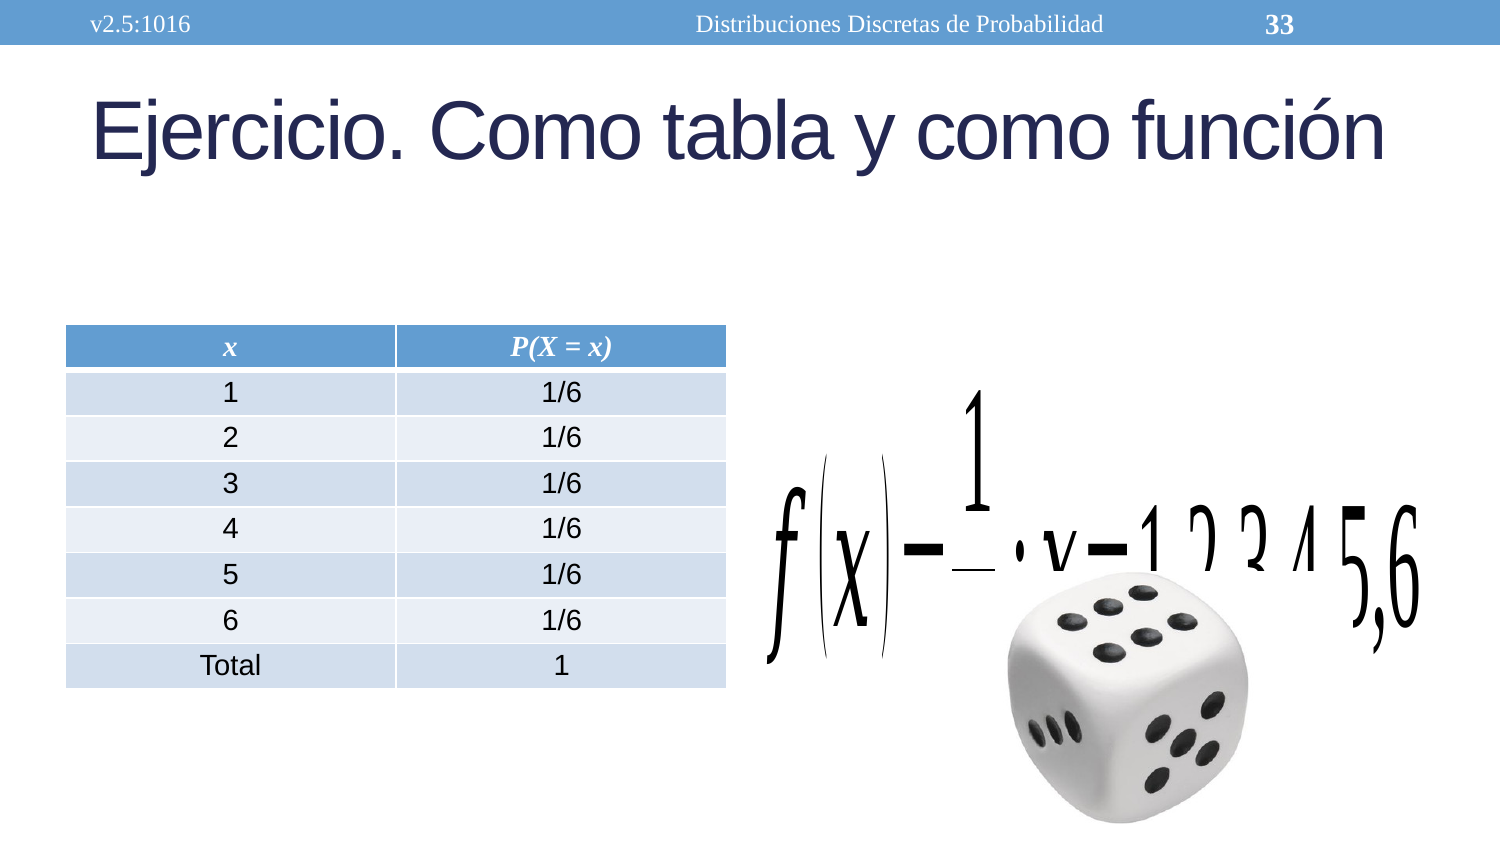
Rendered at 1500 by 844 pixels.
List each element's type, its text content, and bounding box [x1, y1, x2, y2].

table_cell 1/6 [397, 417, 726, 460]
table_cell 1/6 [397, 553, 726, 597]
table_cell 4 [66, 508, 395, 552]
title Ejercicio. Como tabla y como función [75, 65, 1425, 188]
table_cell 1/6 [397, 462, 726, 506]
table_cell 3 [66, 462, 395, 506]
table_cell 2 [66, 417, 395, 460]
table_cell 1/6 [397, 599, 726, 643]
table_cell Total [66, 644, 395, 688]
footer Distribuciones Discretas de Probabilidad [562, 2, 1238, 43]
table_cell 1/6 [397, 373, 726, 415]
table_cell 1/6 [397, 508, 726, 552]
slide_number 33 [1250, 2, 1425, 43]
table_cell 5 [66, 553, 395, 597]
table_cell 6 [66, 599, 395, 643]
picture [902, 571, 1353, 824]
table_cell 1 [66, 373, 395, 415]
table_header P(X = x) [397, 325, 726, 367]
table_header x [66, 325, 395, 367]
table_cell 1 [397, 644, 726, 688]
slide_number v2.5:1016 [75, 2, 550, 43]
